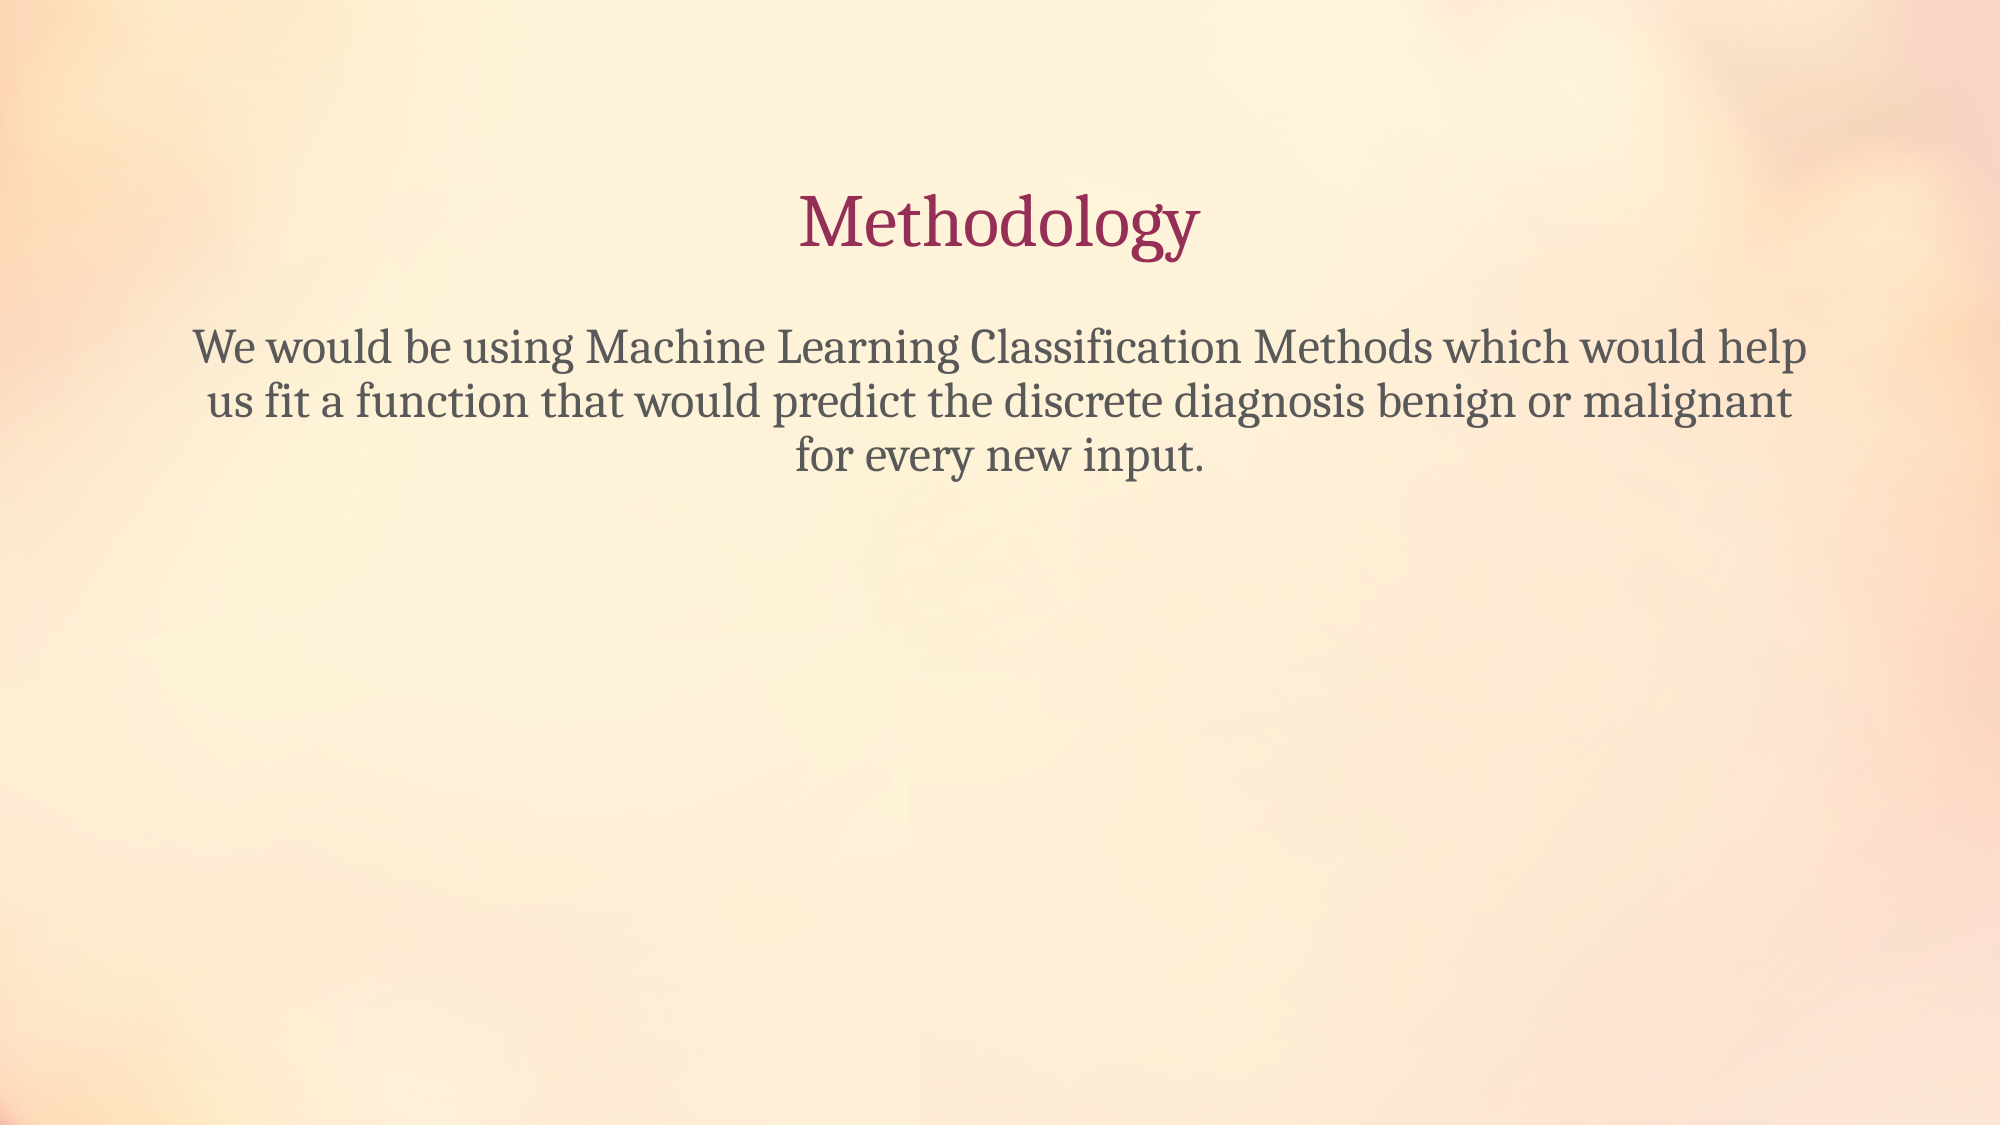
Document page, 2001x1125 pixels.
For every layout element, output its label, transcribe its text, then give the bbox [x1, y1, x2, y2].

picture [0, 0, 2001, 1125]
title Methodology [174, 75, 1825, 271]
list We would be using Machine Learning Classification Methods which would help us fit a function that would predict the discrete diagnosis benign or malignant for every new input. [174, 312, 1825, 966]
